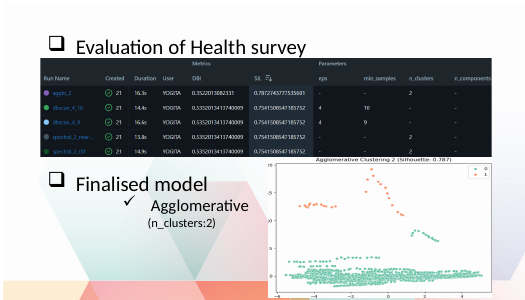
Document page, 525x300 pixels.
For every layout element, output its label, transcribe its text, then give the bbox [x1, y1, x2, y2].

picture [40, 0, 492, 300]
text_box Finalised model Agglomerative (n_clusters:2) [32, 162, 117, 231]
text_box Evaluation of Health survey [32, 26, 117, 63]
